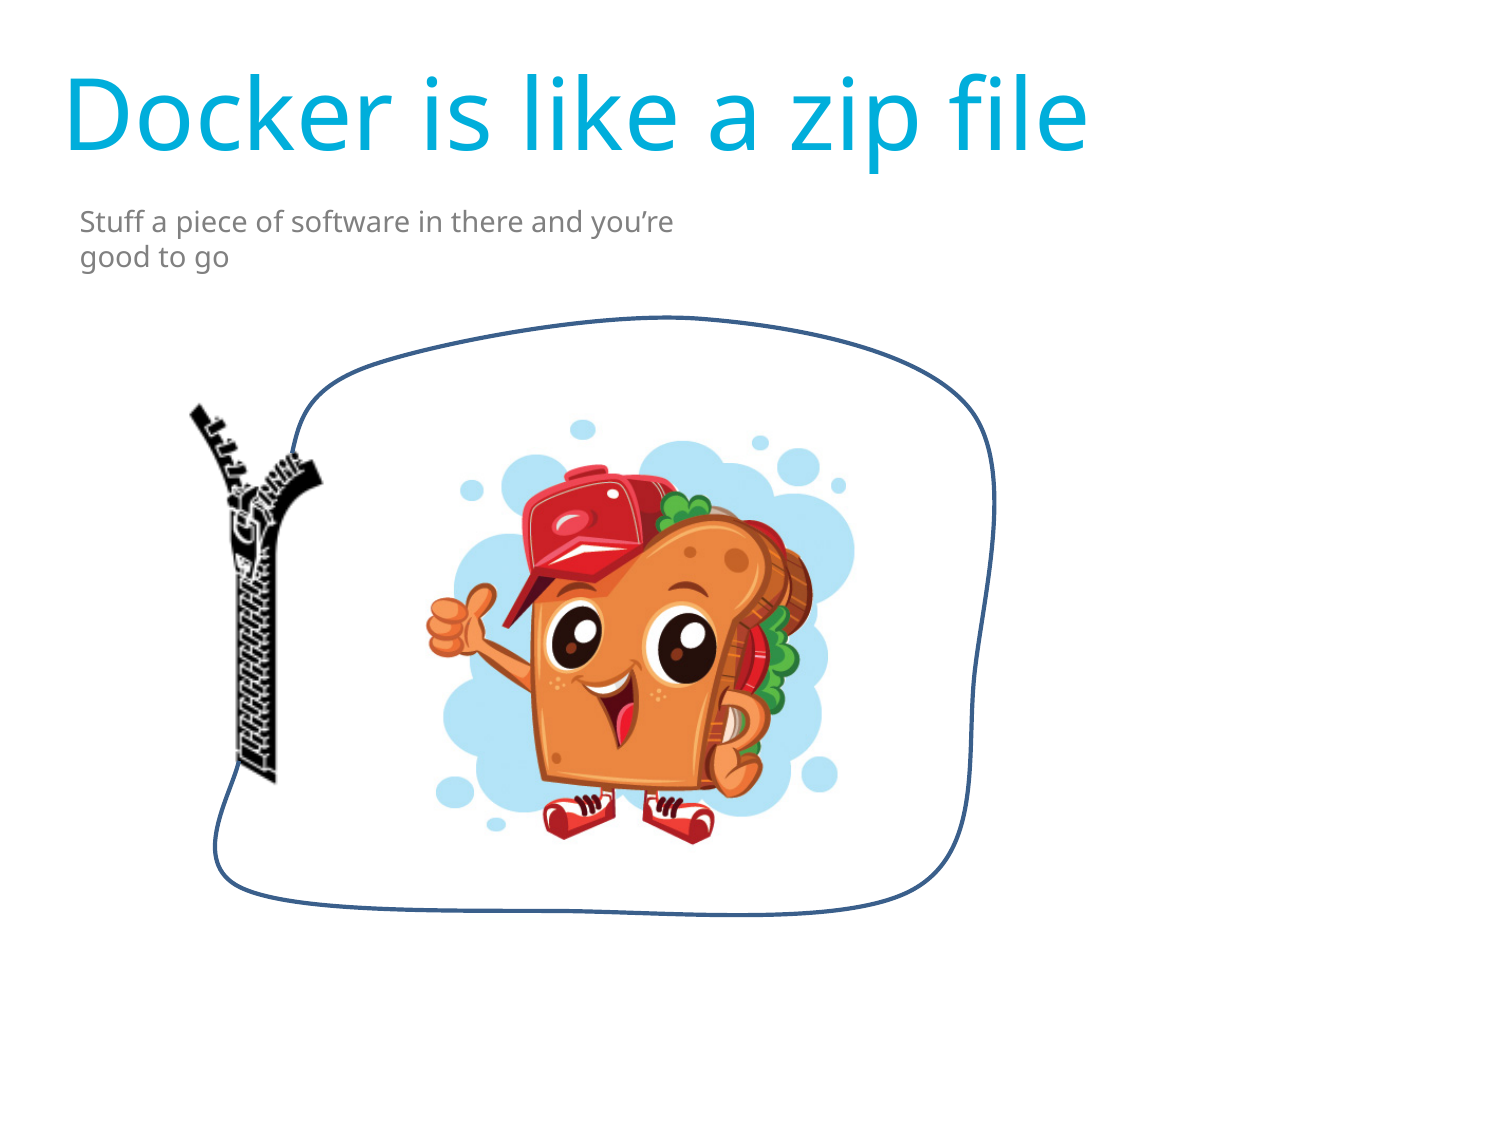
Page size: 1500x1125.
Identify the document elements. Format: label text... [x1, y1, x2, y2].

text_box Docker is like a zip file [46, 42, 1341, 178]
text_box [212, 811, 941, 918]
text_box [330, 315, 997, 827]
picture [46, 385, 958, 862]
text_box Stuff a piece of software in there and you’re good to go [64, 196, 715, 281]
